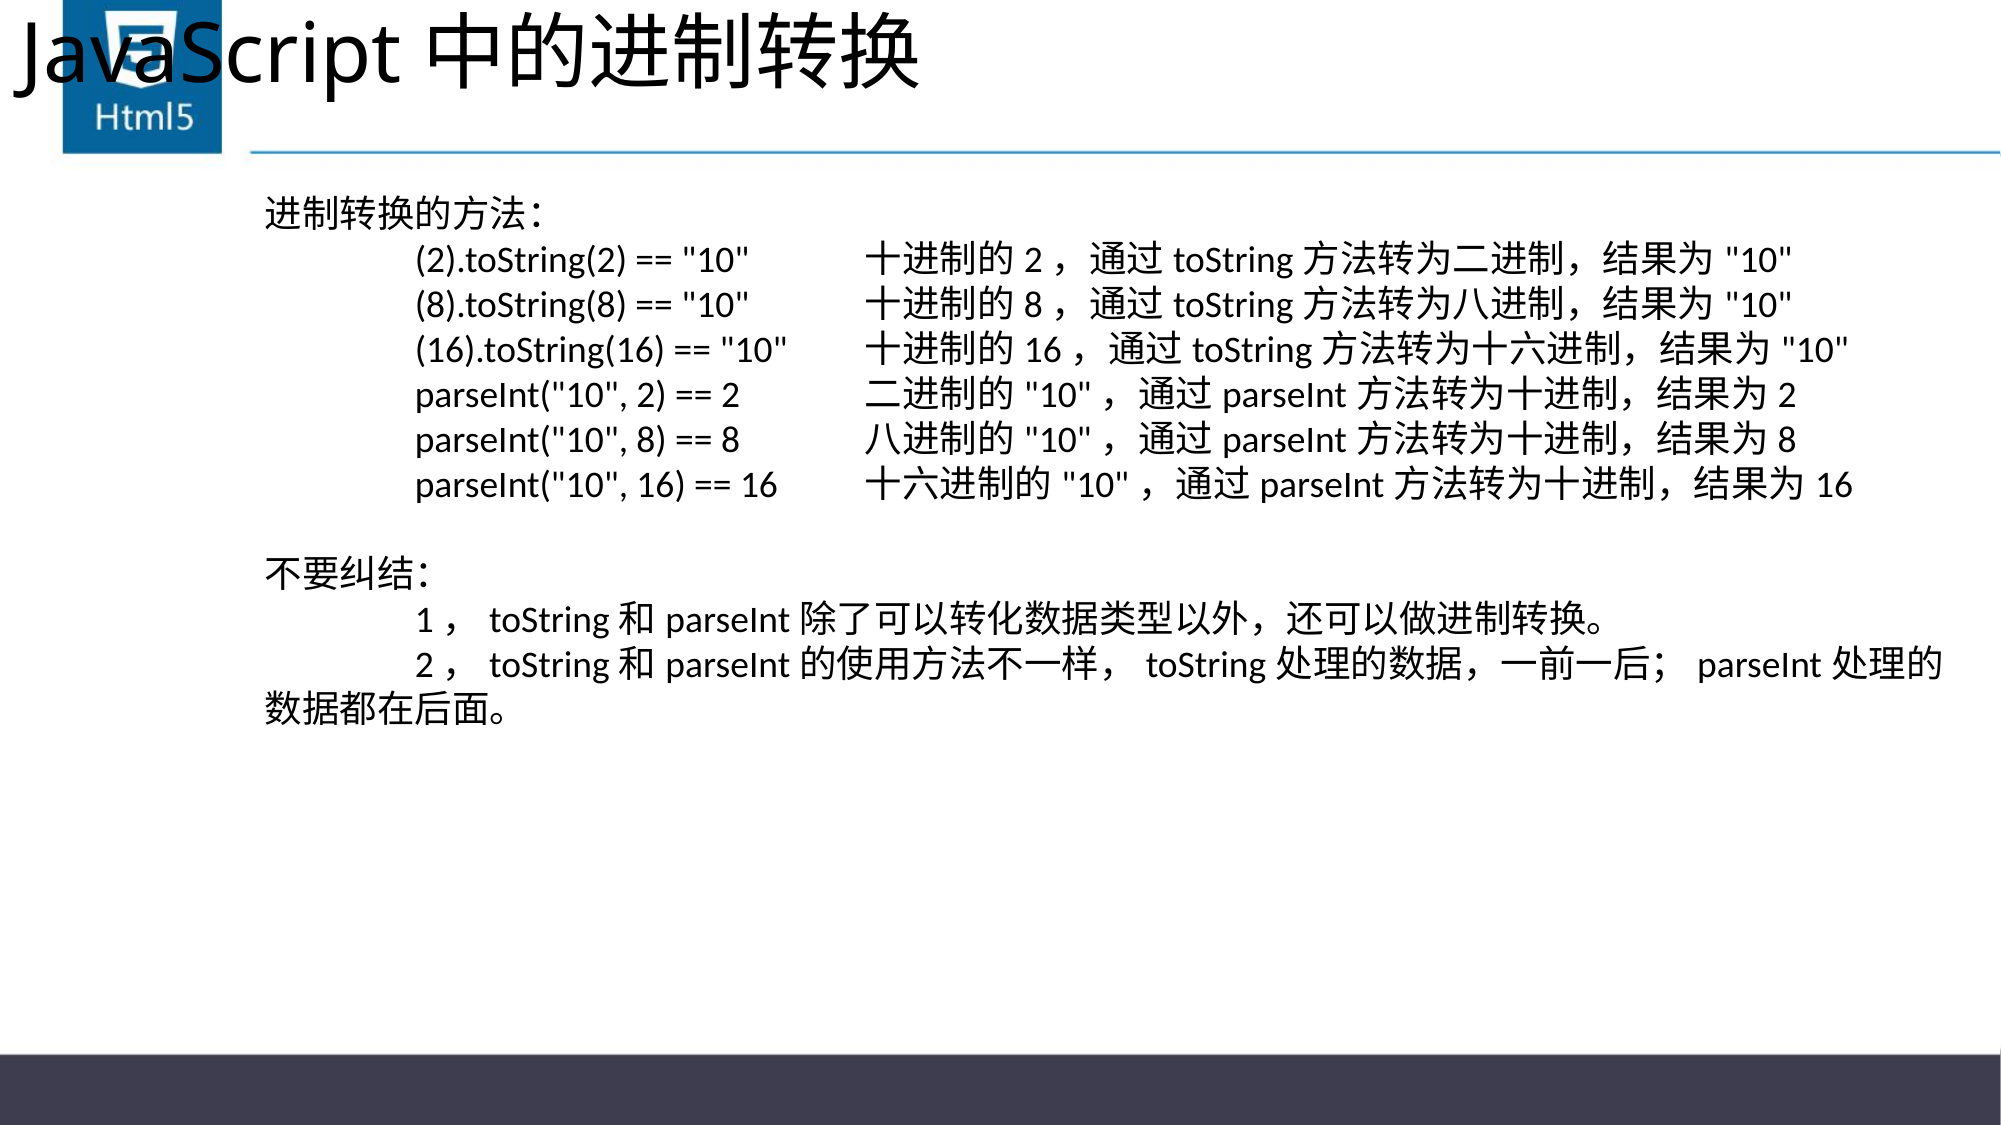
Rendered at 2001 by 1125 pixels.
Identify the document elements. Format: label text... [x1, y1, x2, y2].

title JavaScript中的进制转换 [6, 3, 1997, 152]
picture [0, 0, 2001, 1125]
list 进制转换的方法： (2).toString(2) == "10" 十进制的2，通过toString方法转为二进制，结果为"10" (8).toString(8) == "10" 十进制的8，通过toString方法转为八进制，结果为"10" (16).toString(16) == "10" 十进制的16，通过toString方法转为十六进制，结果为"10" parseInt("10", 2) == 2 二进制的"10"，通过parseInt方法转为十进制，结果为2 parseInt("10", 8) == 8 八进制的"10"，通过parseInt方法转为十进制，结果为8 parseInt("10", 16) == 16 十六进制的"10"，通过parseInt方法转为十进制，结果为16 不要纠结： 1，toString和parseInt除了可以转化数据类型以外，还可以做进制转换。 2，toString和parseInt的使用方法不一样，toString处理的数据，一前一后；parseInt处理的数据都在后面。 [249, 182, 1980, 1019]
